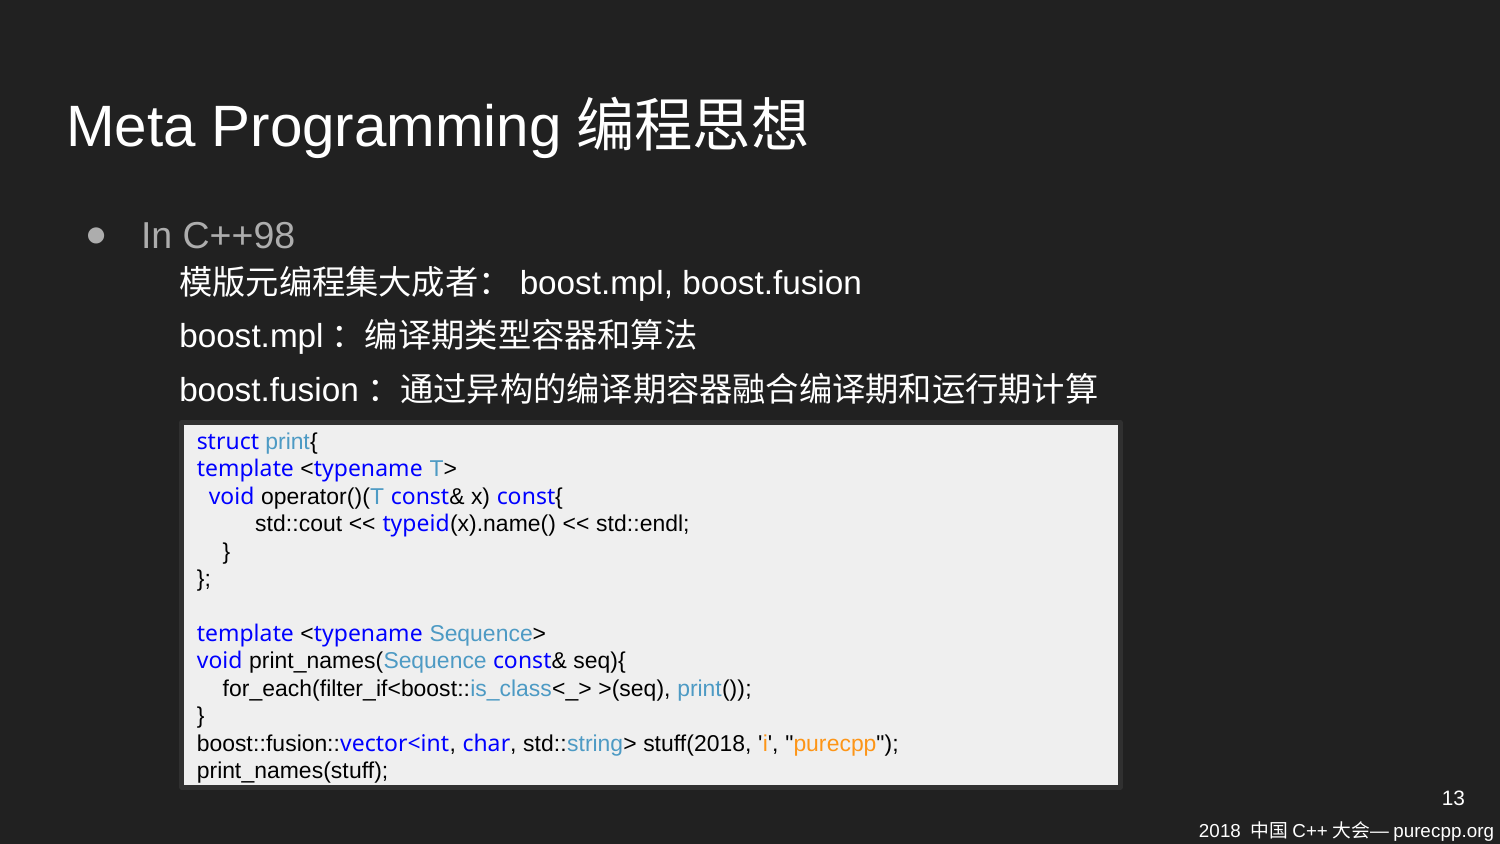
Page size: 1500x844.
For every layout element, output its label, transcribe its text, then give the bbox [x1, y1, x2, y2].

text_box boost.mpl：编译期类型容器和算法 [164, 293, 1294, 362]
text_box struct print{ template <typename T> void operator()(T const& x) const{ std::cout << typeid(x).name() << std::endl; } }; template <typename Sequence> void print_names(Sequence const& seq){ for_each(filter_if<boost::is_class<_> >(seq), print()); } boost::fusion::vector<int, char, std::string> stuff(2018, 'i', "purecpp"); print_names(stuff); [181, 422, 1121, 788]
title Meta Programming编程思想 [51, 72, 1449, 167]
slide_number 13 [1389, 764, 1480, 830]
list In C++98 [51, 189, 1449, 750]
text_box boost.fusion：通过异构的编译期容器融合编译期和运行期计算 [164, 347, 1286, 417]
text_box 模版元编程集大成者：boost.mpl, boost.fusion [164, 240, 1342, 310]
